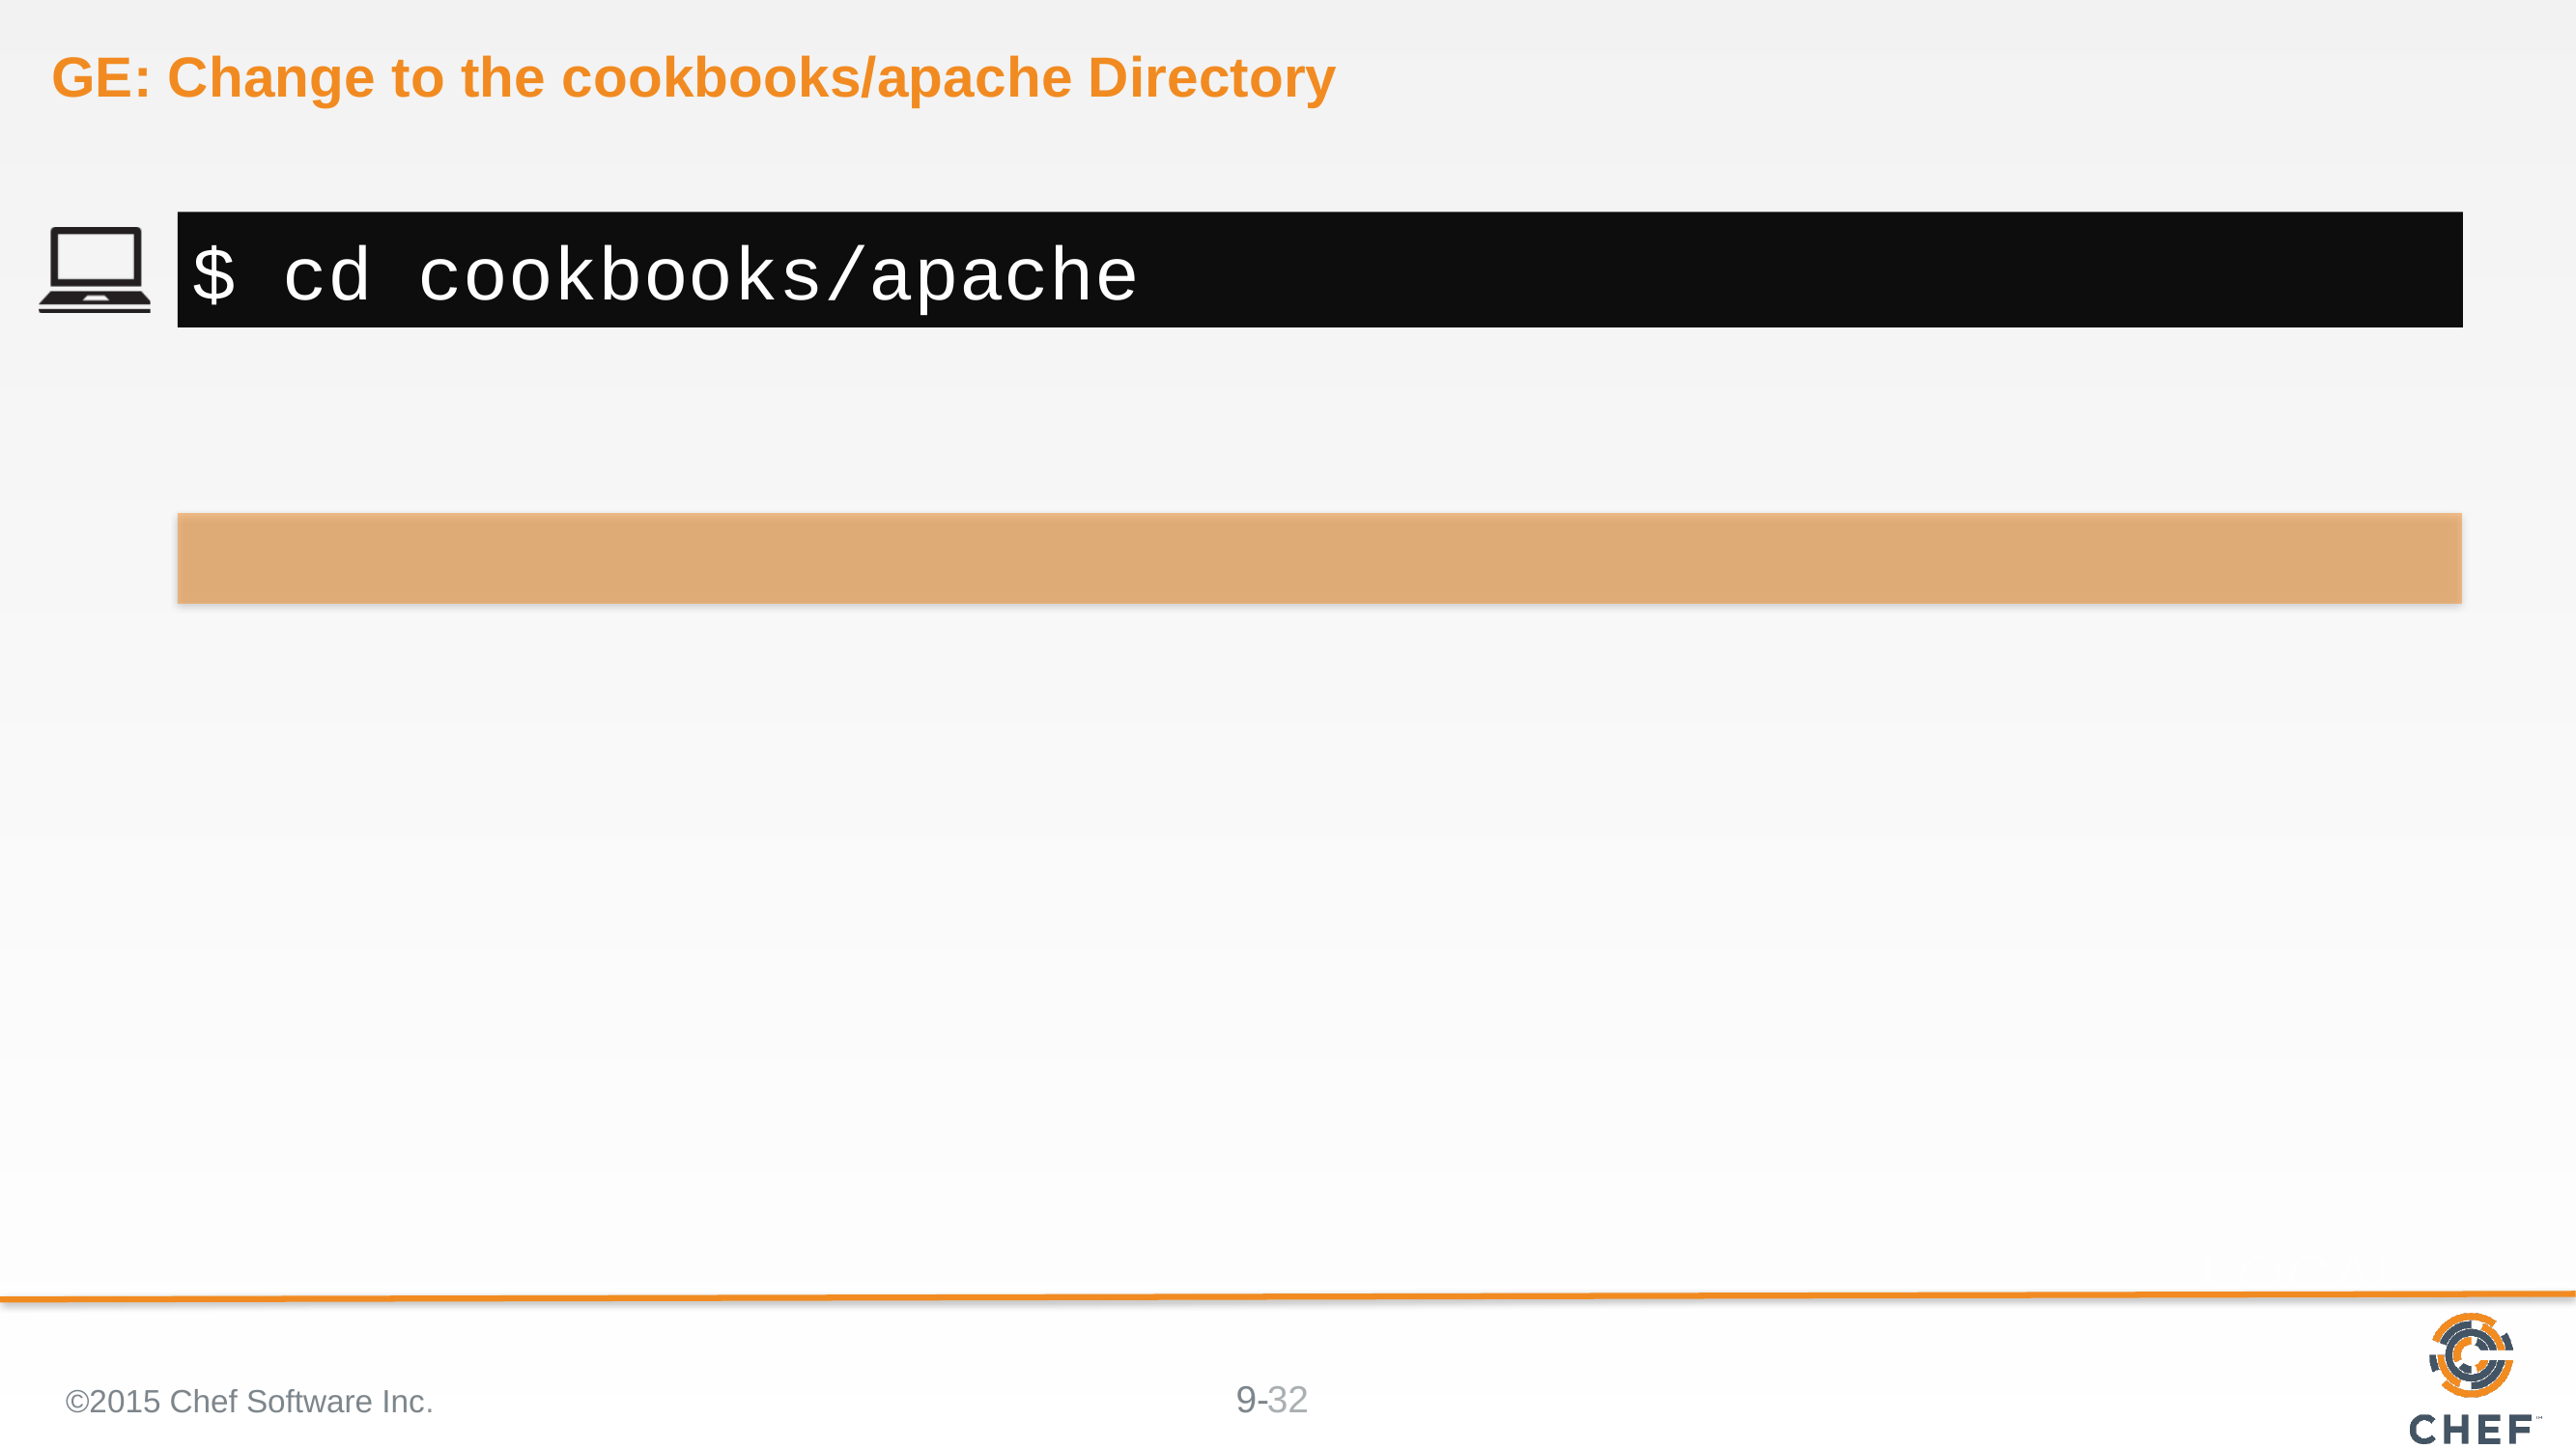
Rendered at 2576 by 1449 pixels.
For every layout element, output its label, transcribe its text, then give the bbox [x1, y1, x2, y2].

list $ cd cookbooks/apache [177, 212, 2463, 327]
picture [2399, 1297, 2550, 1449]
title GE: Change to the cookbooks/apache Directory [51, 48, 2543, 180]
footer ©2015 Chef Software Inc. [51, 1359, 952, 1440]
slide_number 32 [998, 1359, 1578, 1437]
